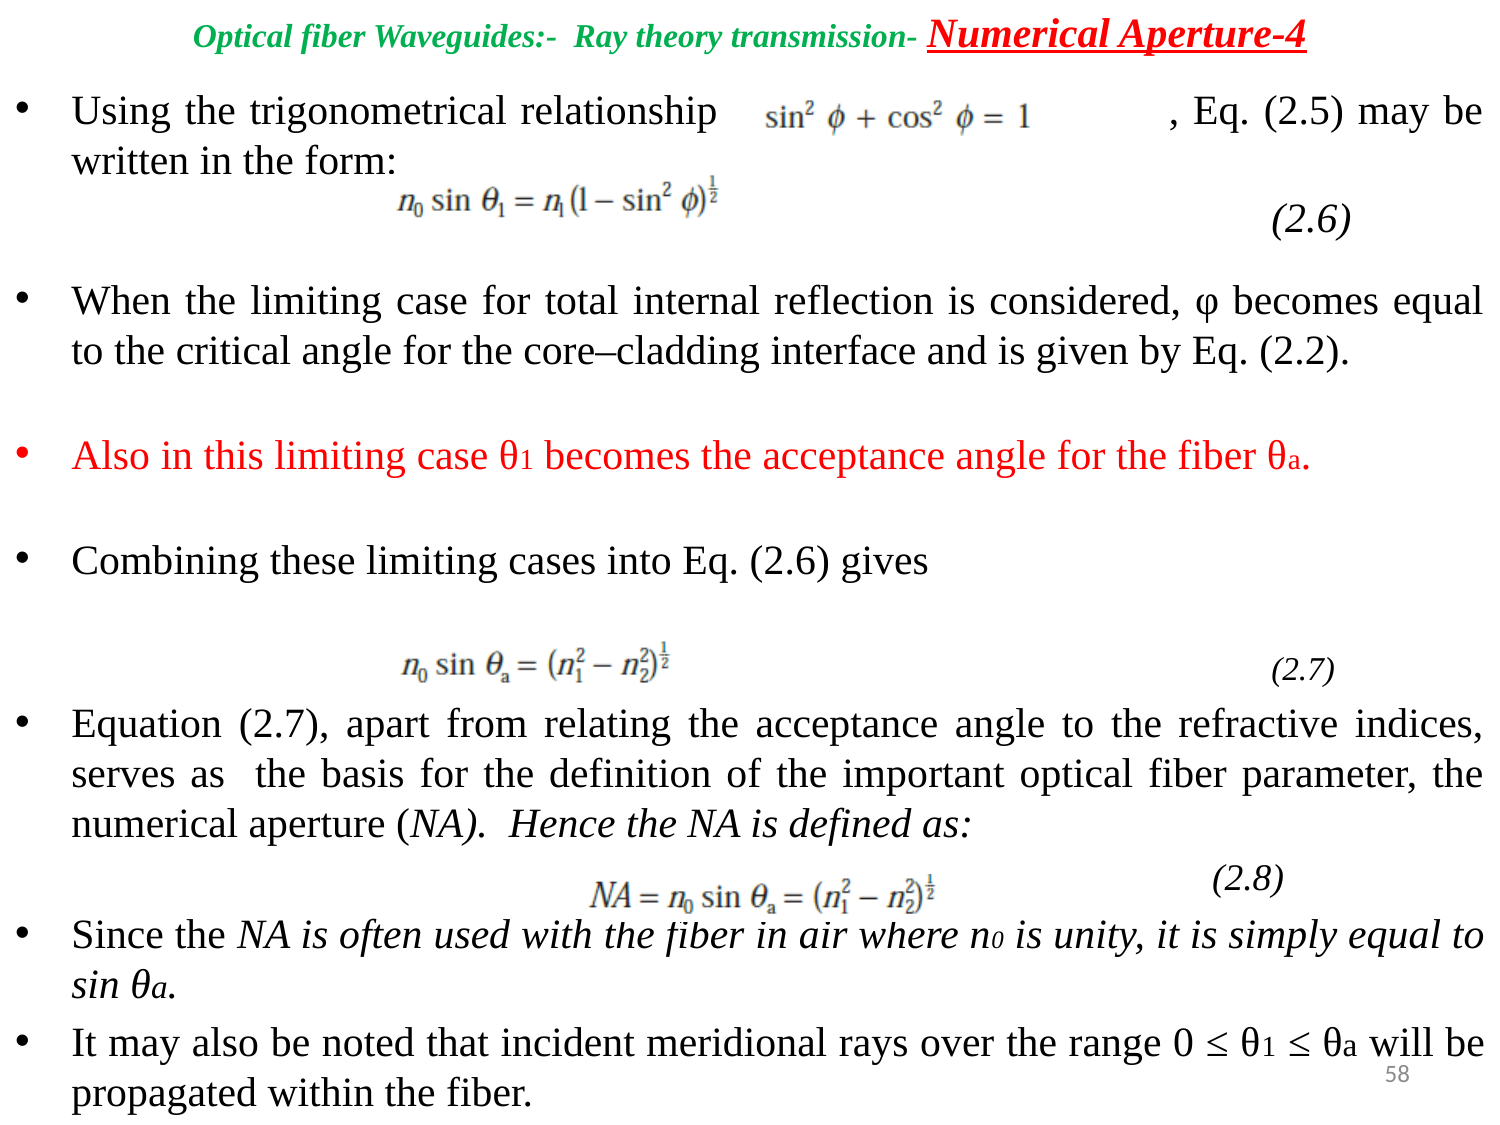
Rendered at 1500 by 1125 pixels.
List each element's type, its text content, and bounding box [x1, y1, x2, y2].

slide_number 58 [1074, 1042, 1425, 1103]
title Optical fiber Waveguides:- Ray theory transmission- Numerical Aperture-4 [24, 0, 1475, 63]
picture [387, 174, 734, 227]
picture [399, 637, 676, 687]
list Using the trigonometrical relationship , Eq. (2.5) may be written in the form: (2.6) When the limiting case for total internal reflection is considered, φ becomes equal to the critical angle for the core–cladding interface and is given by Eq. (2.2). Also in this limiting case θ1 becomes the acceptance angle for the fiber θa. Combining these limiting cases into Eq. (2.6) gives (2.7) Equation (2.7), apart from relating the acceptance angle to the refractive indices, serves as the basis for the definition of the important optical fiber parameter, the numerical aperture (NA). Hence the NA is defined as: (2.8) Since the NA is often used with the fiber in air where n0 is unity, it is simply equal to sin θa. It may also be noted that incident meridional rays over the range 0 ≤ θ1 ≤ θa will be propagated within the fiber. [0, 75, 1500, 1125]
picture [762, 99, 1034, 137]
picture [587, 874, 941, 923]
